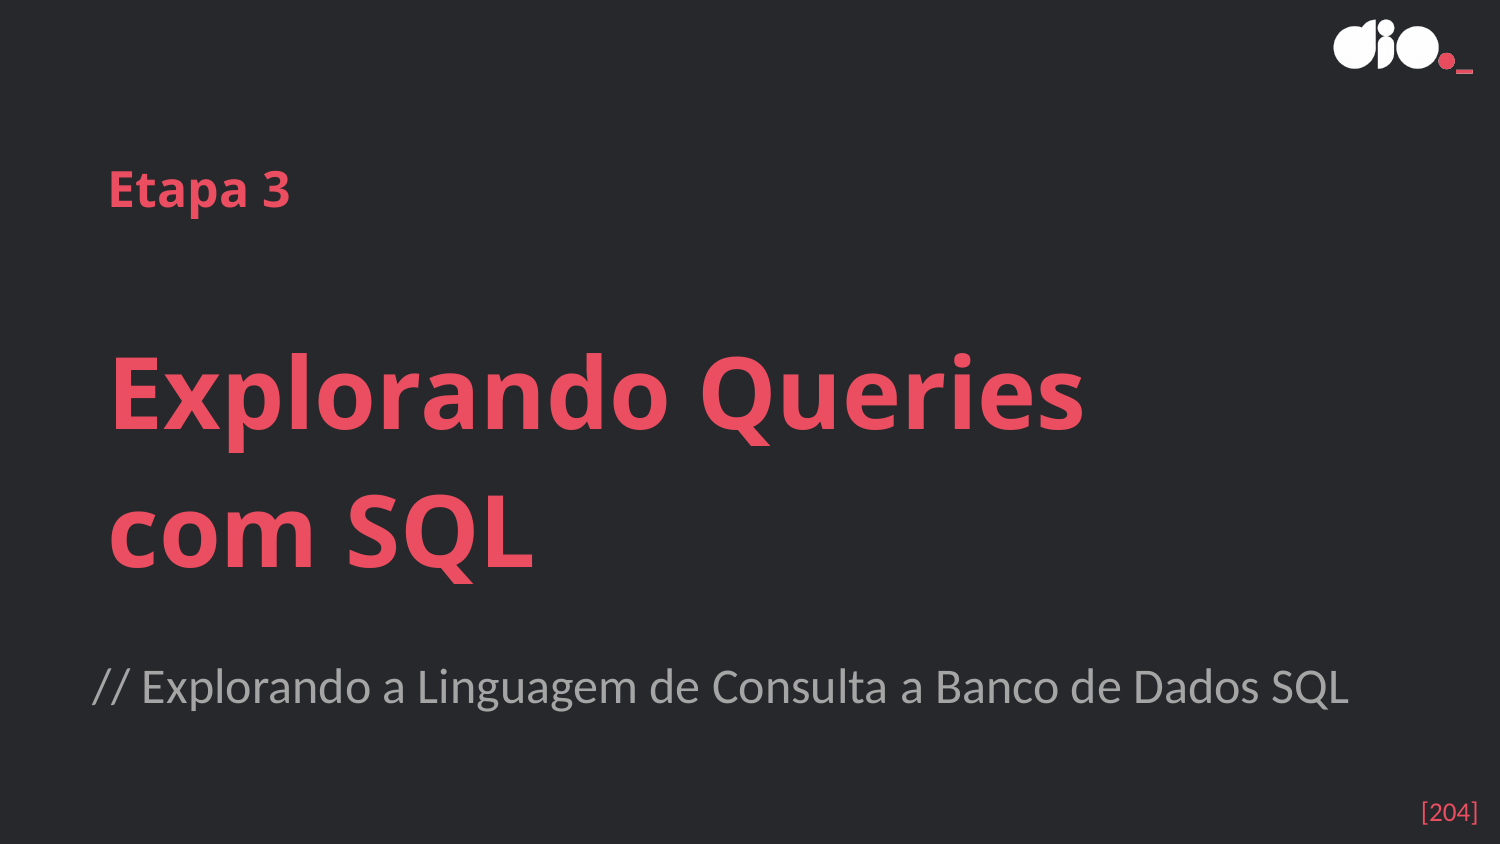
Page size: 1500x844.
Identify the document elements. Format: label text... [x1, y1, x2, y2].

slide_number [204] [1403, 779, 1494, 844]
text_box Explorando Queries com SQL [92, 296, 1340, 626]
text_box Etapa 3 [92, 142, 1309, 223]
text_box // Explorando a Linguagem de Consulta a Banco de Dados SQL [77, 651, 1387, 717]
picture [1332, 19, 1474, 75]
